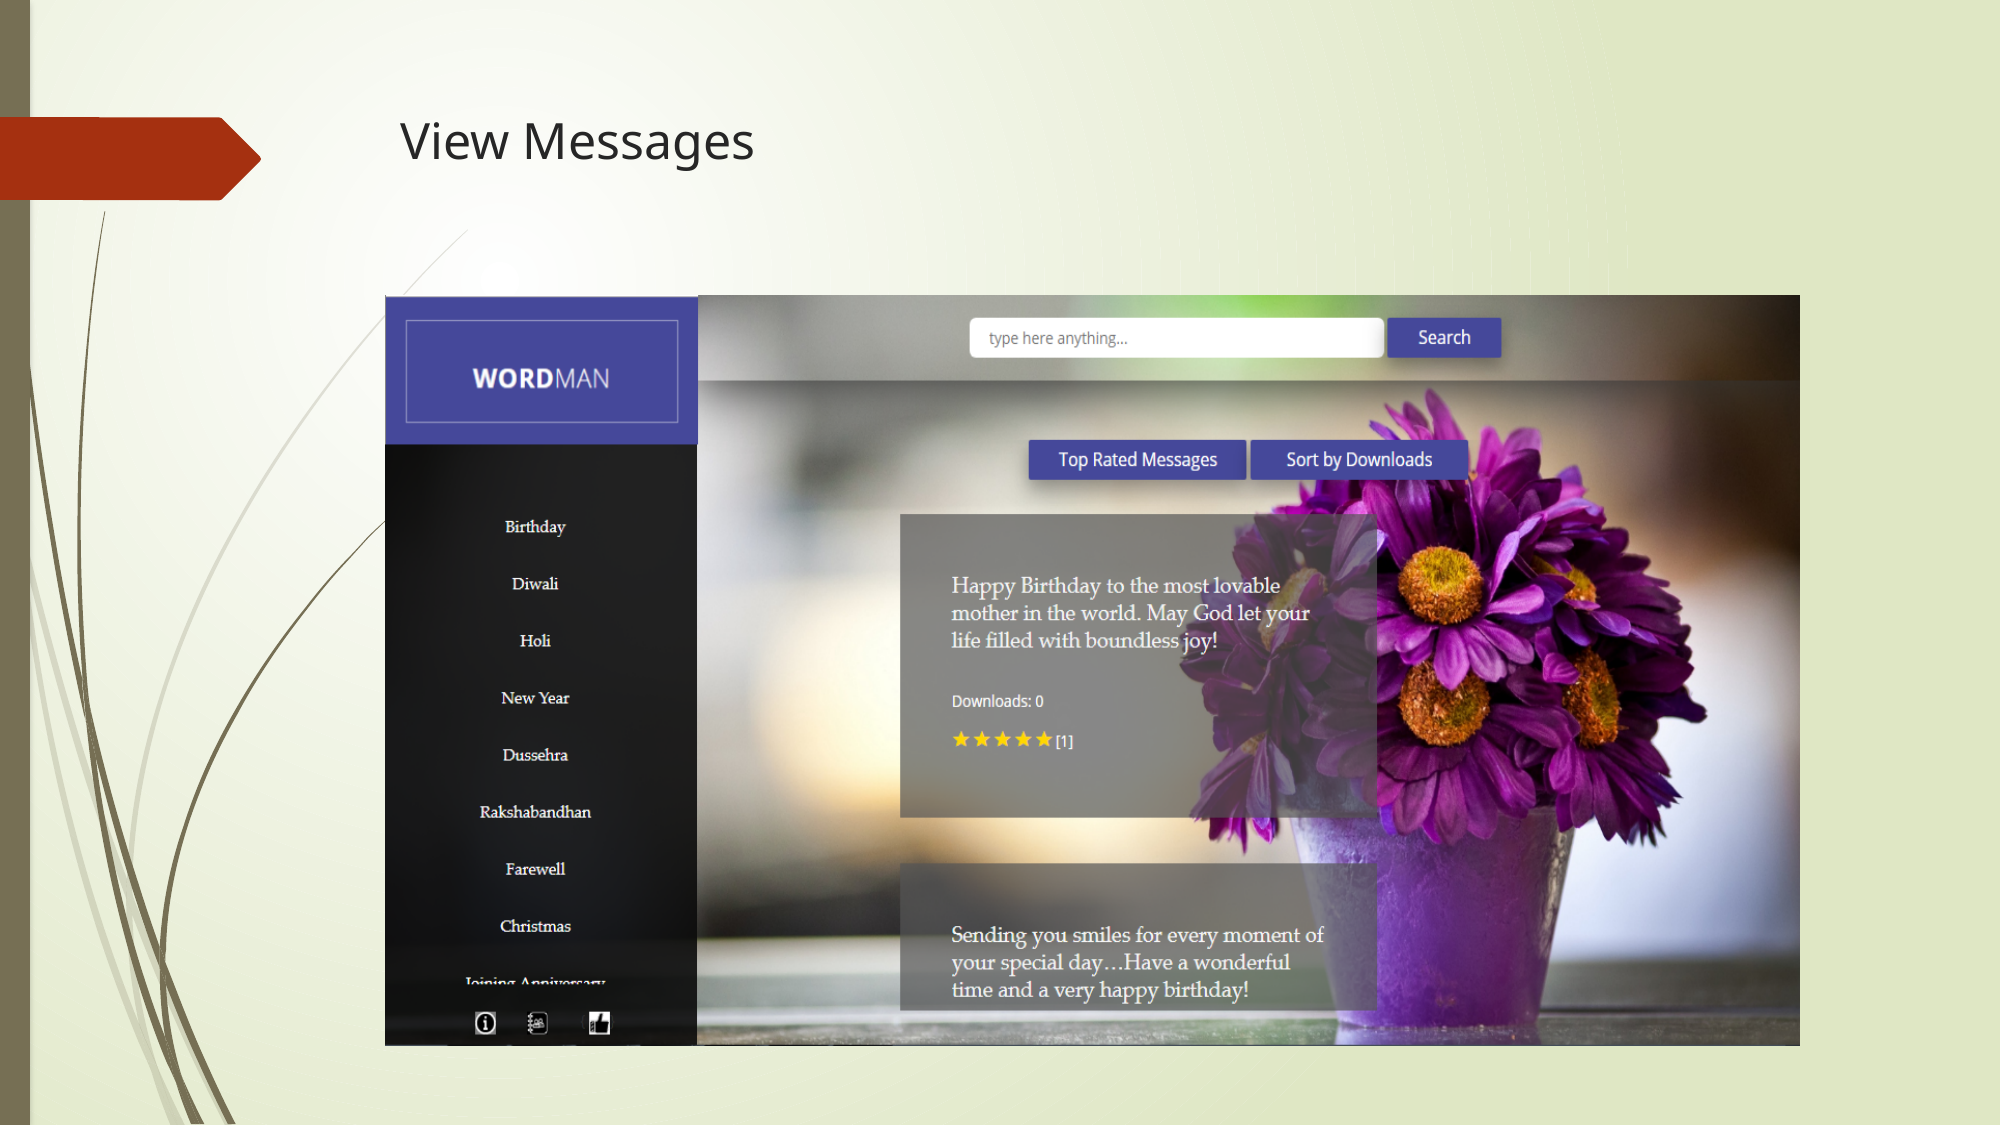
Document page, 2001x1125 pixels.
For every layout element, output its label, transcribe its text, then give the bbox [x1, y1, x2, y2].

picture [385, 295, 1801, 1046]
title View Messages [385, 102, 1888, 313]
